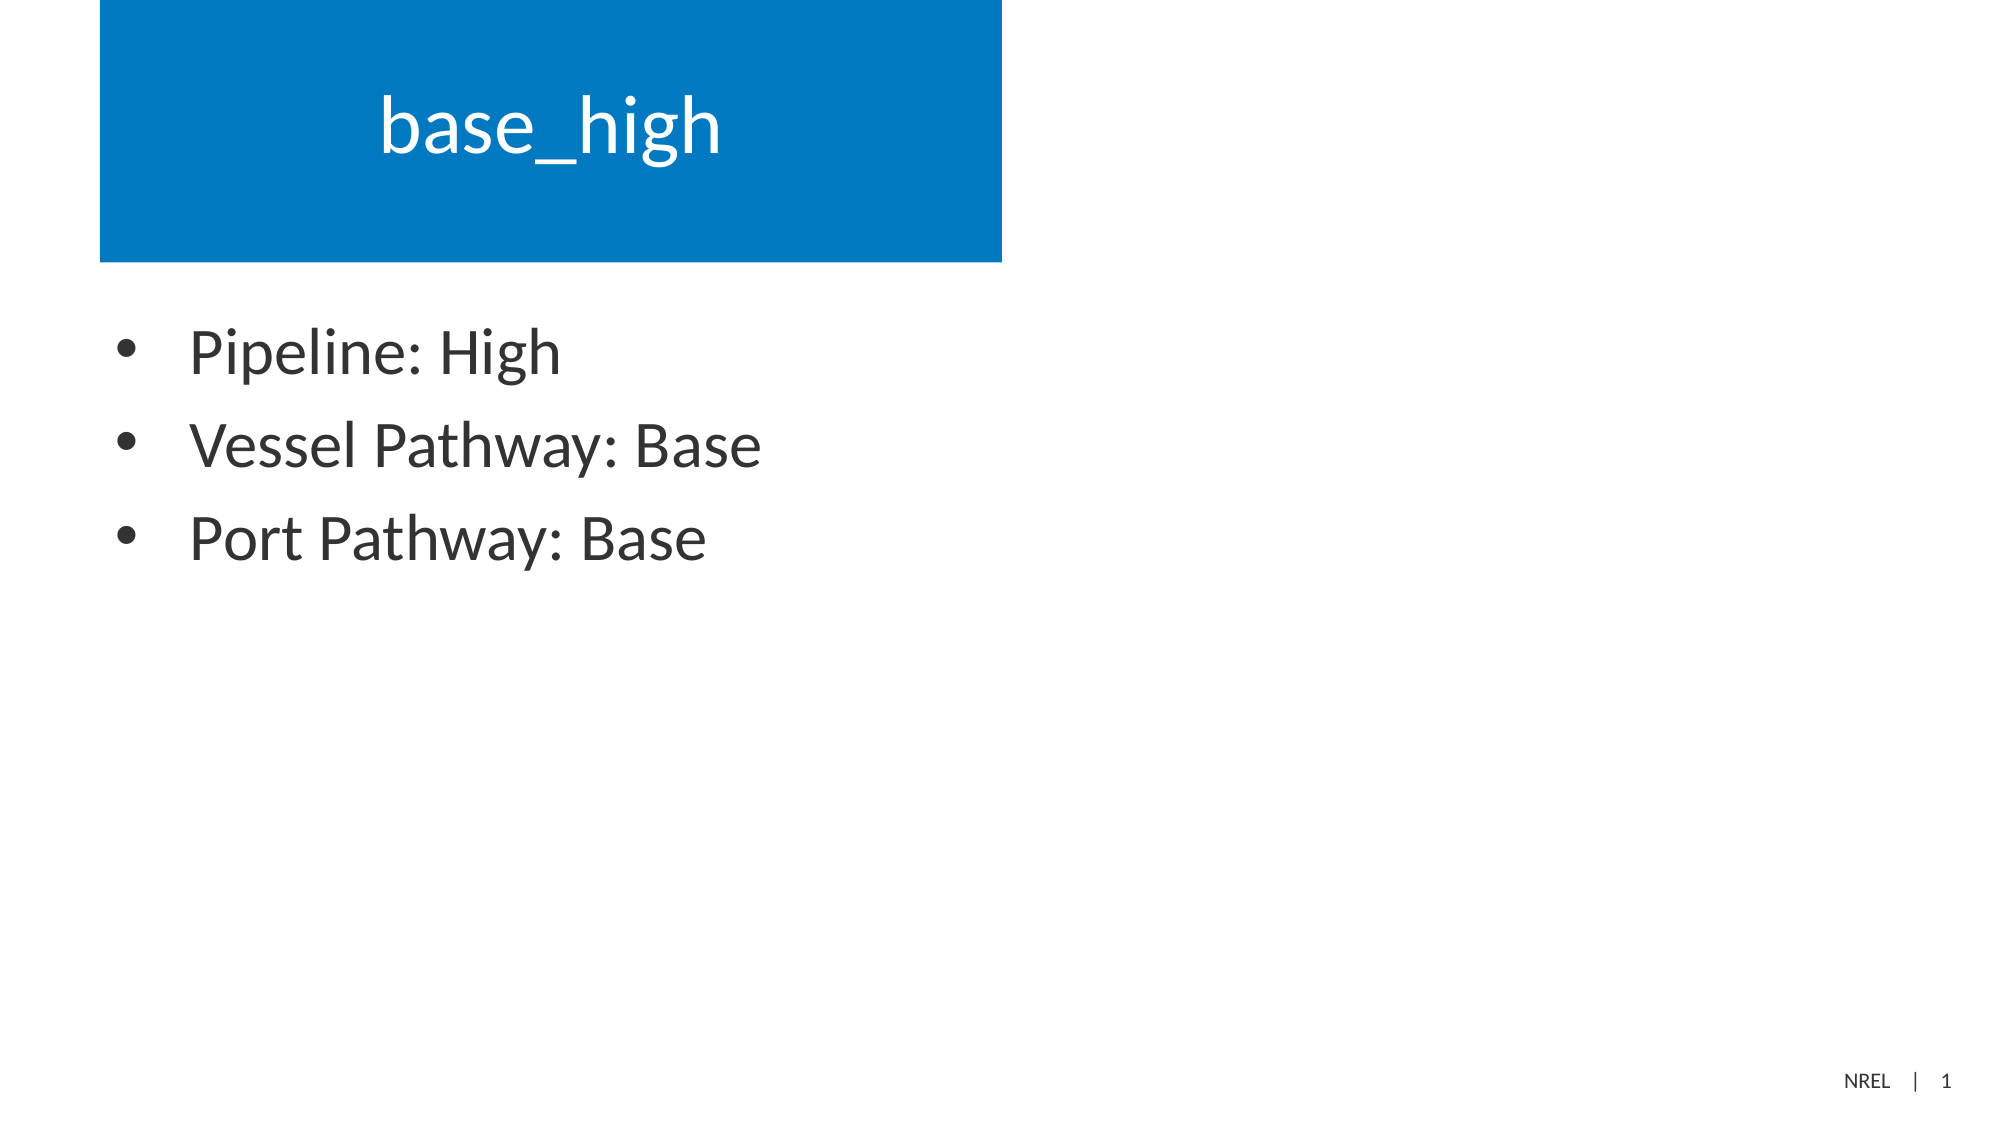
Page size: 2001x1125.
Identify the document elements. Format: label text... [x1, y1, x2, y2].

list Pipeline: High Vessel Pathway: Base Port Pathway: Base [99, 299, 1876, 1039]
title base_high [99, 0, 1002, 263]
